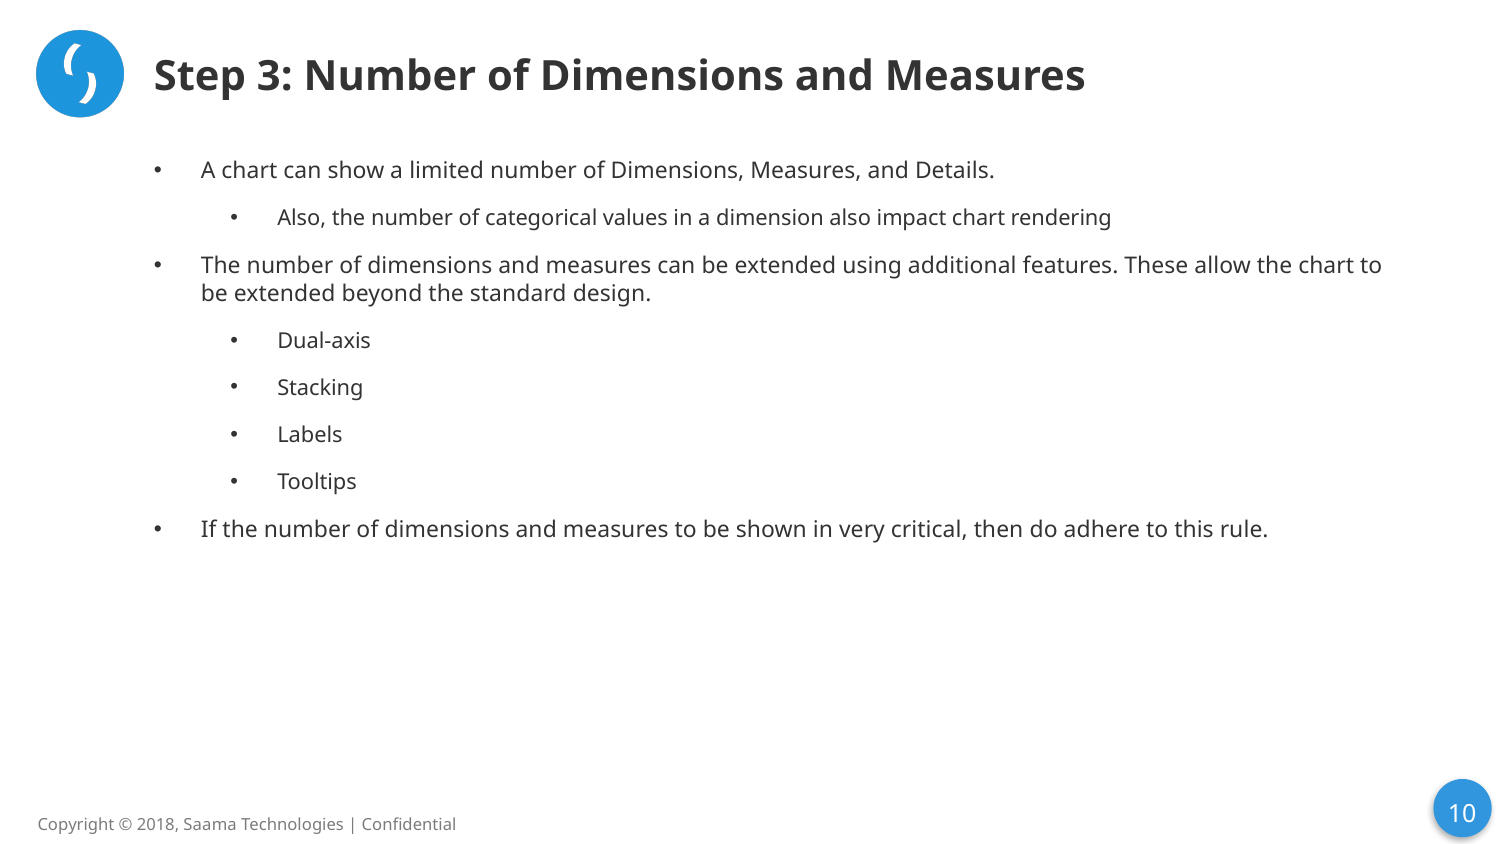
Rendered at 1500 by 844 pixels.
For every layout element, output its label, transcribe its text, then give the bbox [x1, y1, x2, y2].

title Step 3: Number of Dimensions and Measures [138, 20, 1425, 128]
list A chart can show a limited number of Dimensions, Measures, and Details. Also, the number of categorical values in a dimension also impact chart rendering The number of dimensions and measures can be extended using additional features. These allow the chart to be extended beyond the standard design. Dual-axis Stacking Labels Tooltips If the number of dimensions and measures to be shown in very critical, then do adhere to this rule. [138, 147, 1427, 772]
picture [34, 29, 125, 119]
